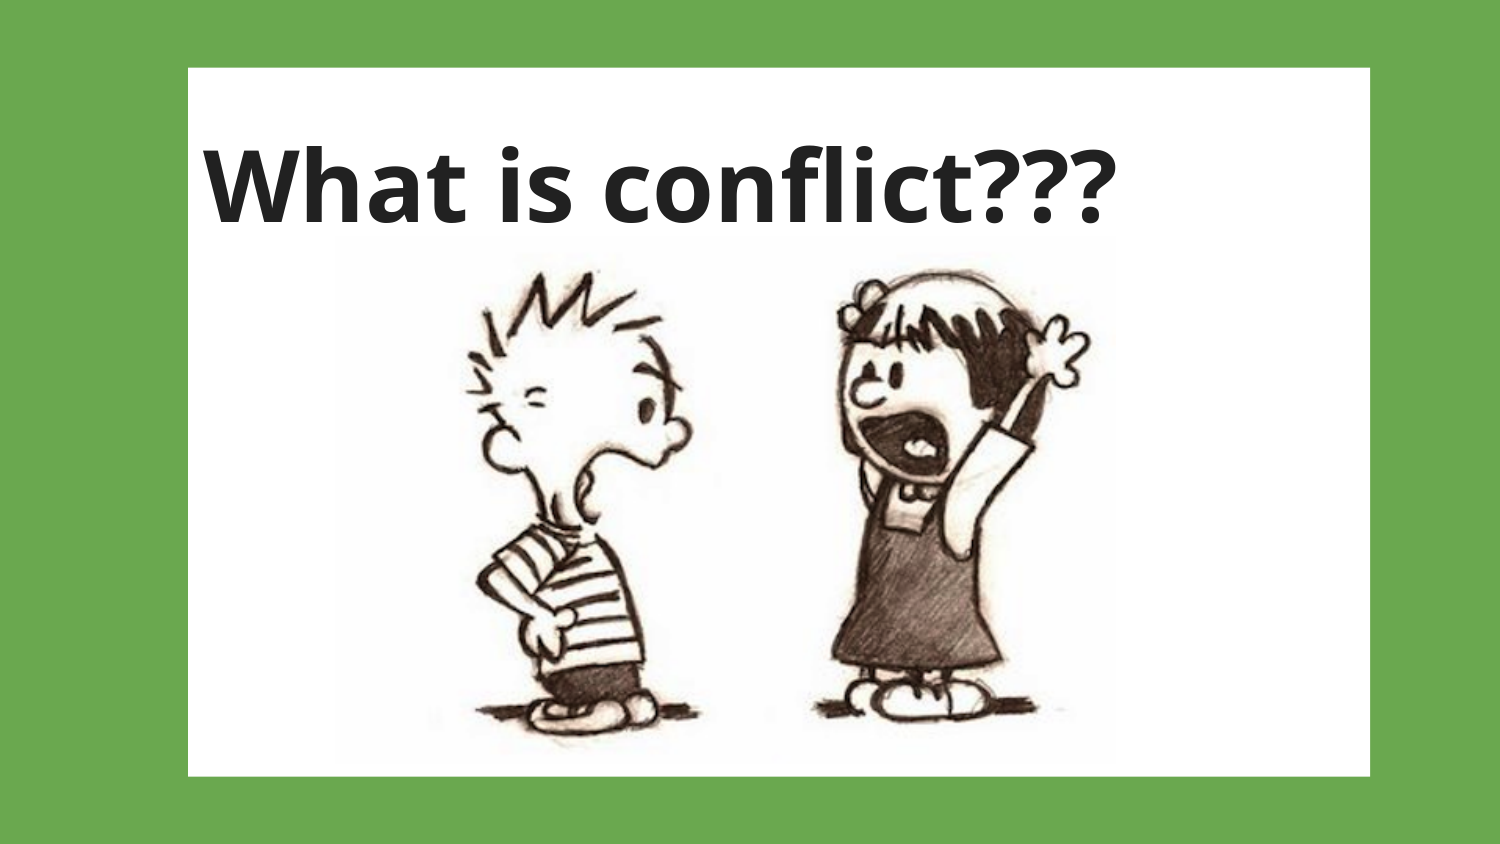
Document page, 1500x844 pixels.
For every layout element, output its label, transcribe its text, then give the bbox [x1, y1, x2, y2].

title What is conflict??? [188, 67, 1371, 777]
picture [335, 236, 1116, 764]
